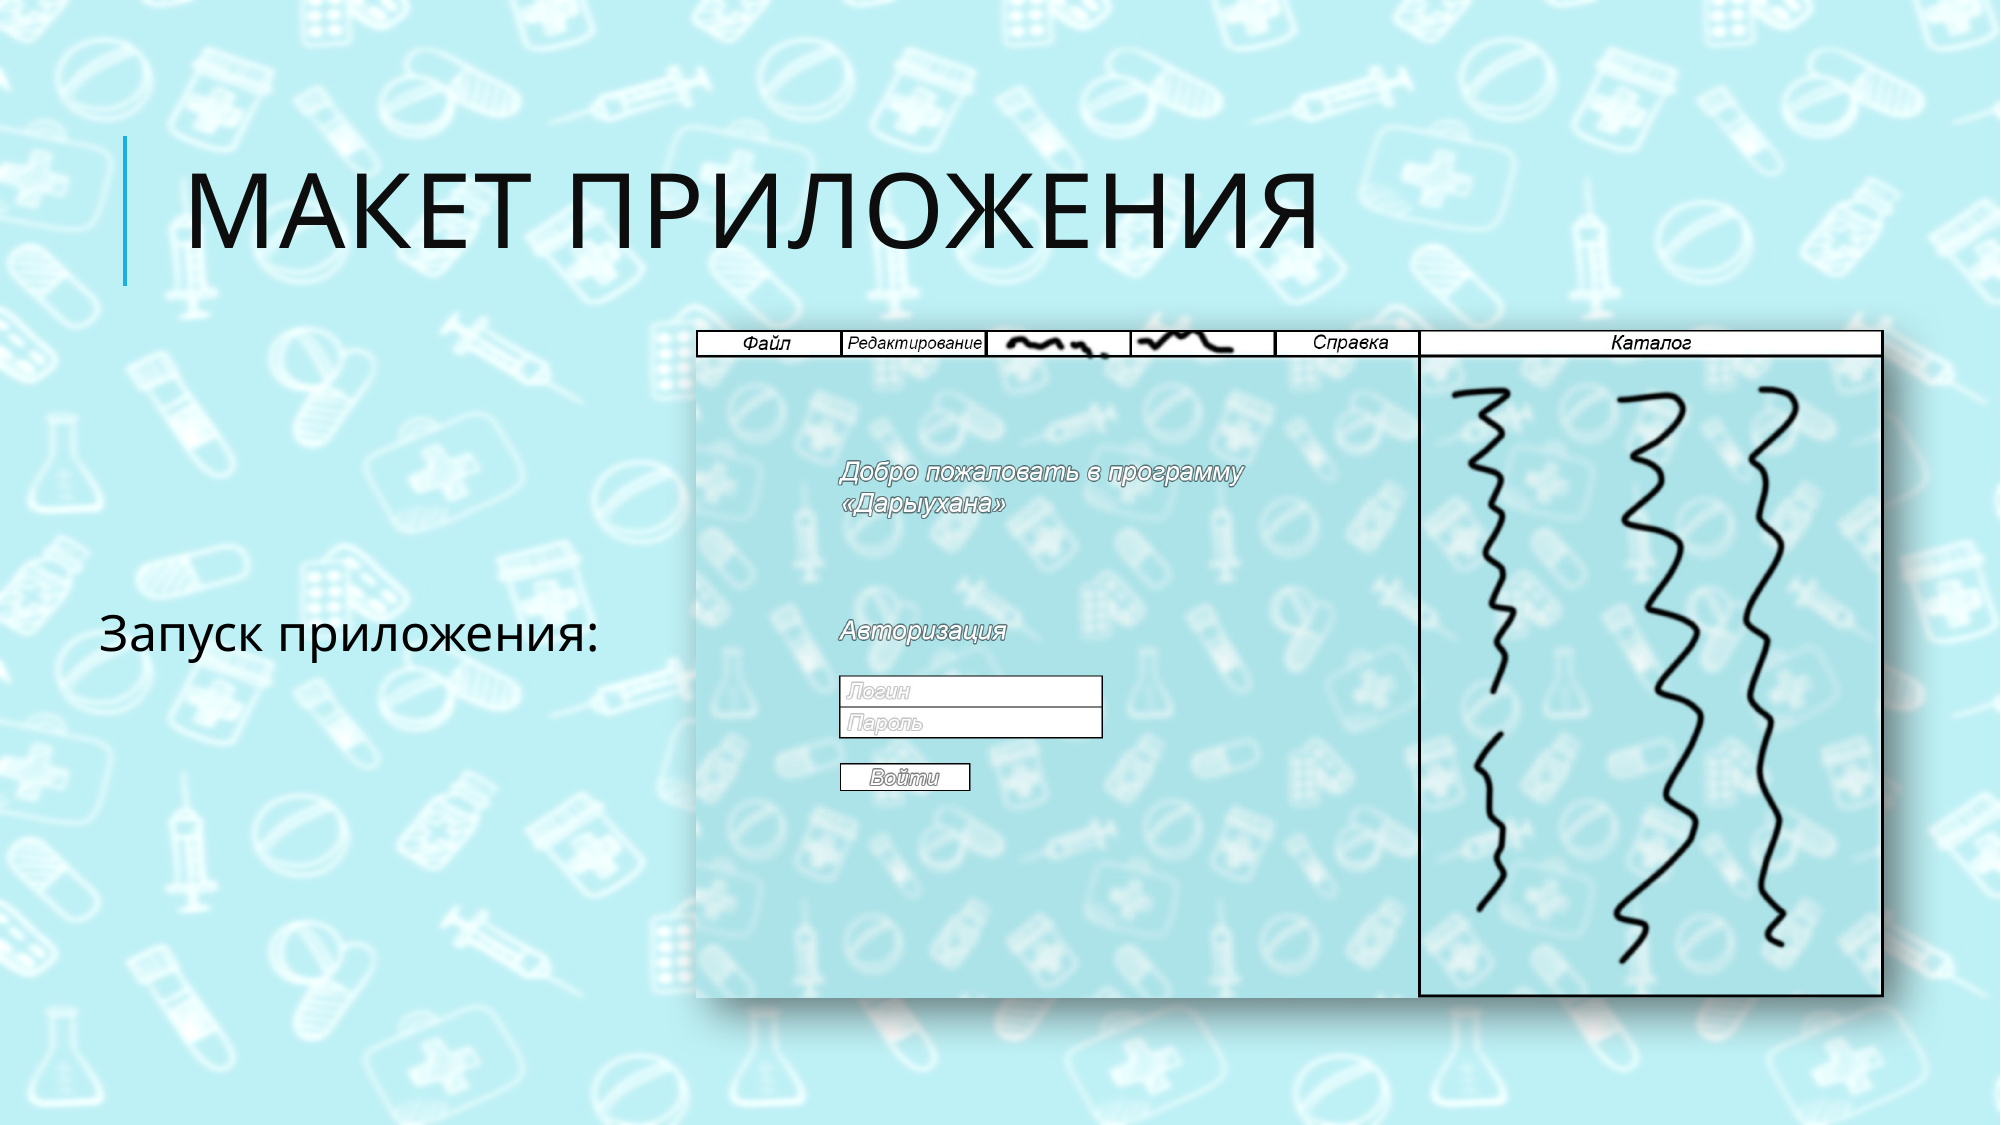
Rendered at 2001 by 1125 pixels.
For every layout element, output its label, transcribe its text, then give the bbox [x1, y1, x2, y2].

picture [696, 330, 1884, 999]
title Макет приложения [168, 96, 1763, 342]
text_box Запуск приложения: [84, 594, 615, 669]
